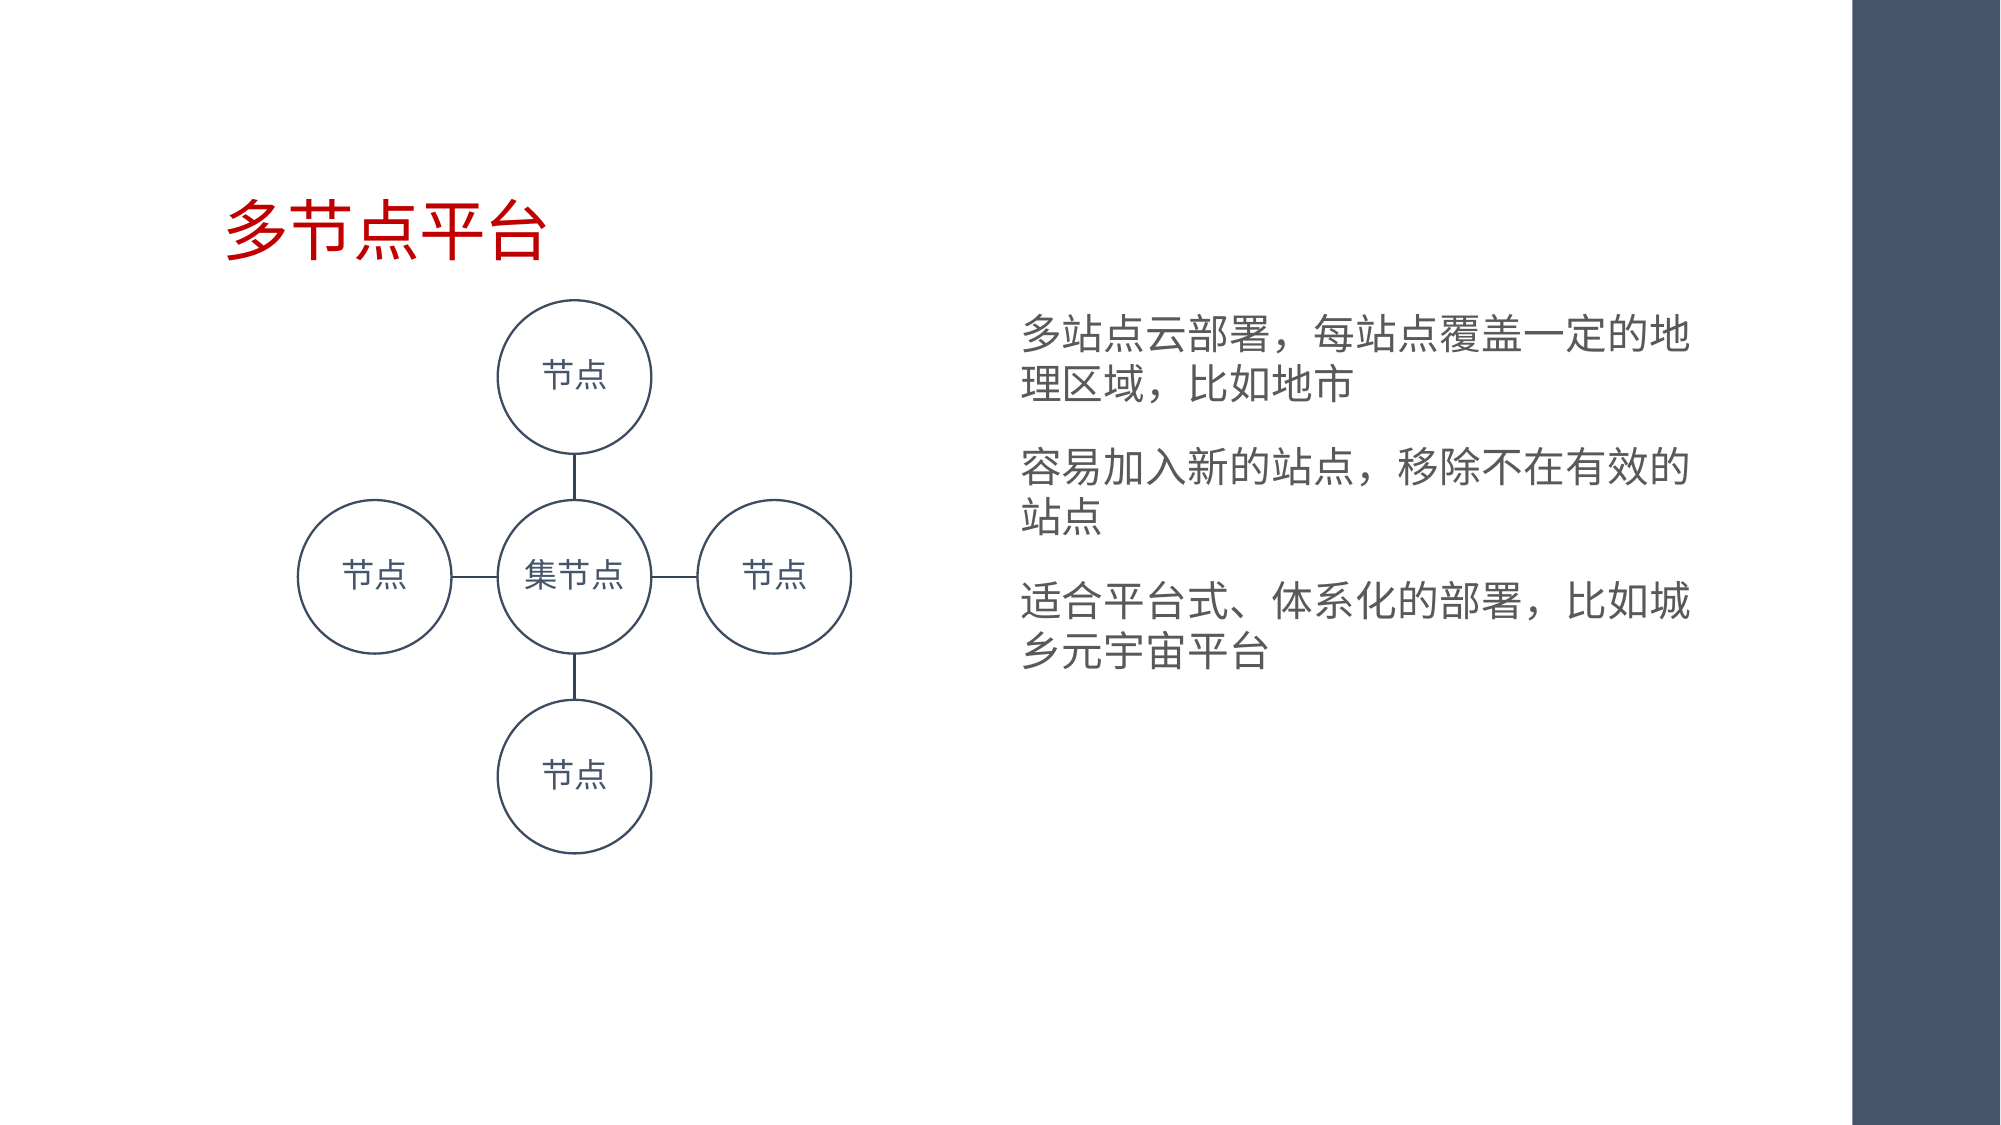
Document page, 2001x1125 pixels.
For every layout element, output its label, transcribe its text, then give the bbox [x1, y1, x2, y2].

title 多节点平台 [206, 43, 1797, 278]
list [206, 299, 943, 854]
list 多站点云部署，每站点覆盖一定的地理区域，比如地市 容易加入新的站点，移除不在有效的站点 适合平台式、体系化的部署，比如城乡元宇宙平台 [1005, 299, 1740, 1014]
